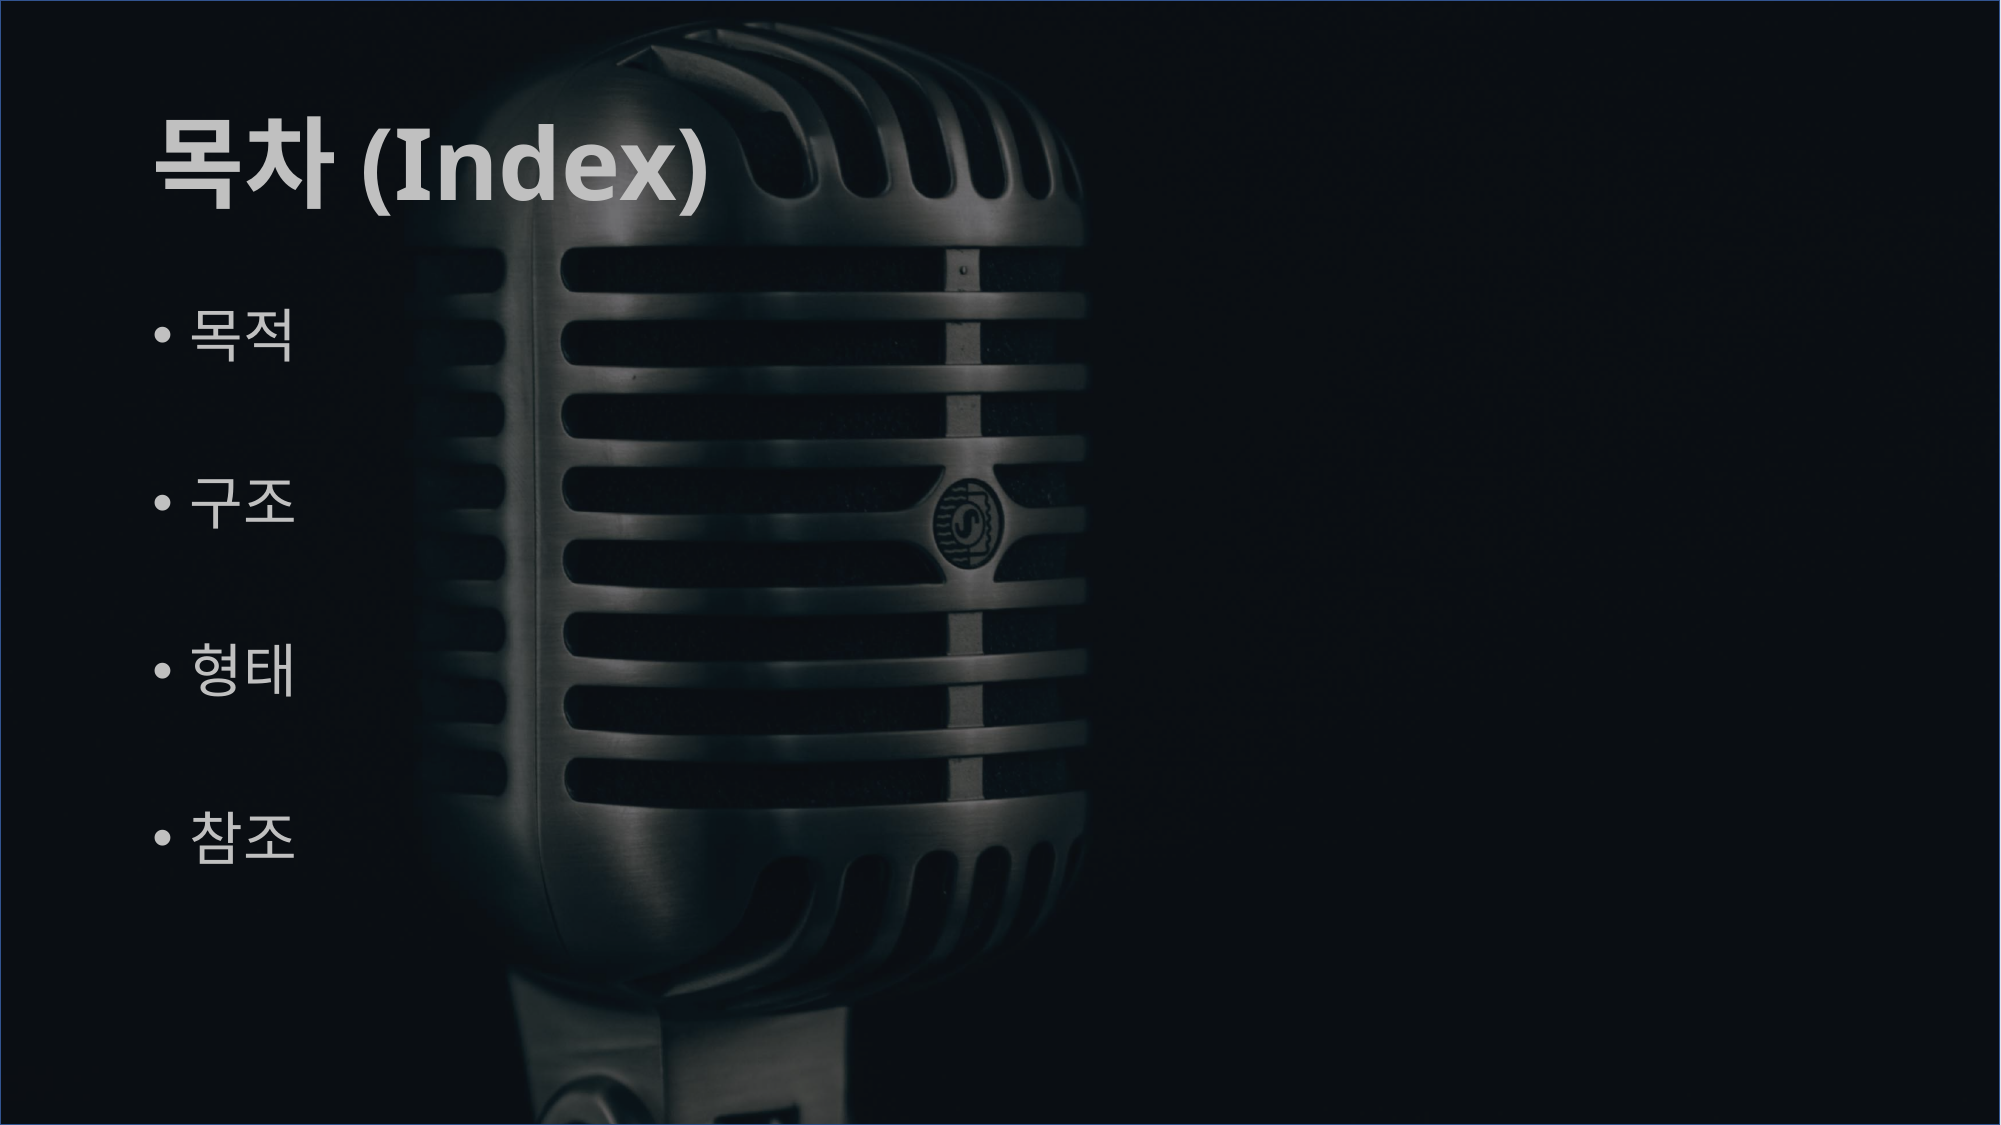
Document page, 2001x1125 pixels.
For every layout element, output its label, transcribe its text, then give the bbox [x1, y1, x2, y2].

picture [1, 1, 1999, 1124]
list 목적 구조 형태 참조 [137, 299, 1863, 1014]
title 목차(Index) [137, 59, 1863, 278]
